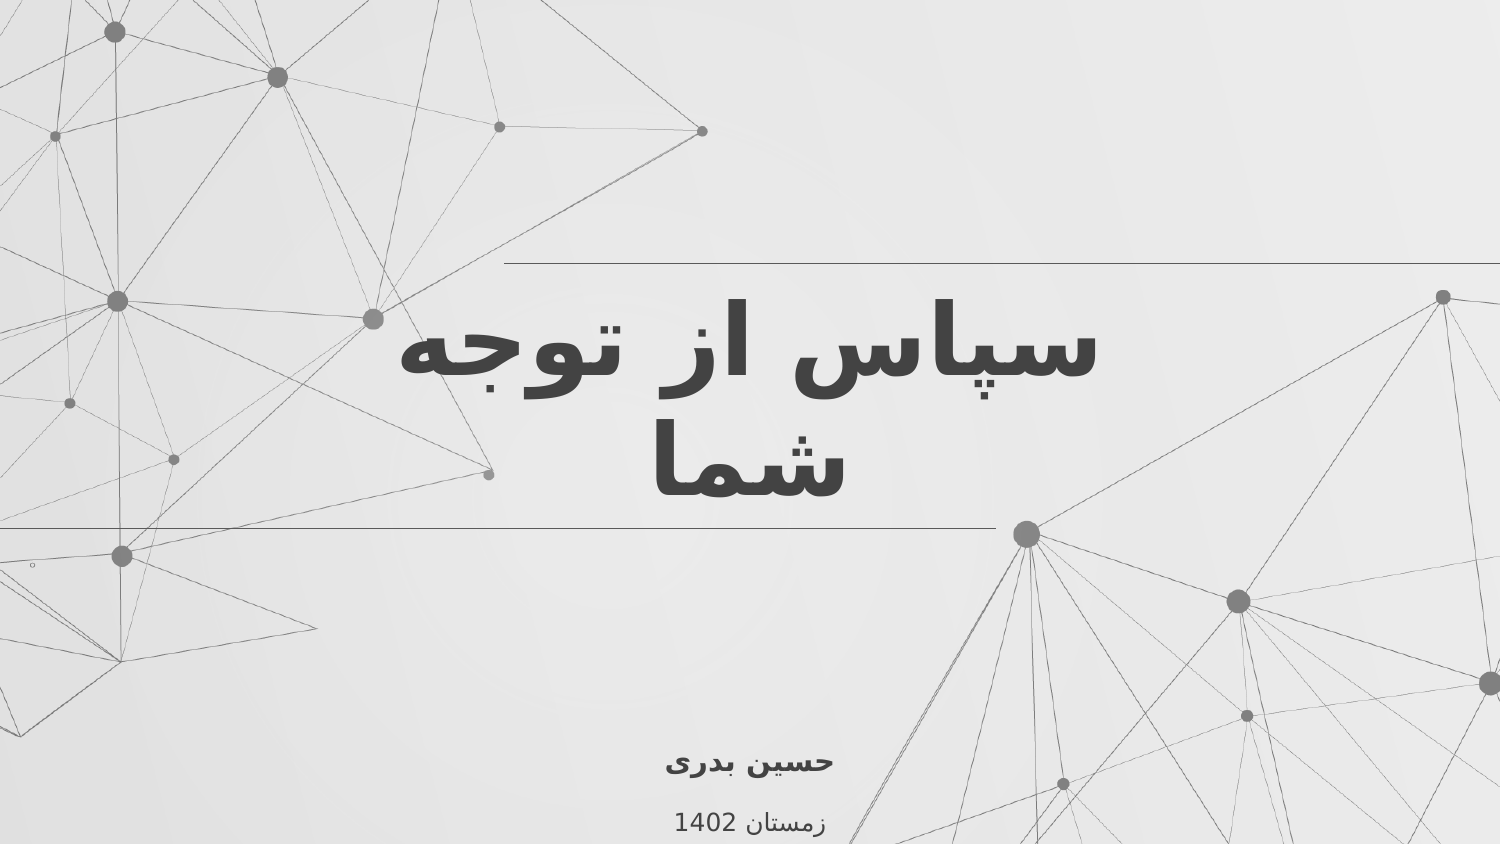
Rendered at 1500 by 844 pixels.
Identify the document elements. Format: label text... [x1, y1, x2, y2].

title سپاس از توجه شما [323, 283, 1177, 508]
picture [0, 0, 1500, 844]
subtitle حسین بدری زمستان 1402 [353, 727, 1147, 844]
